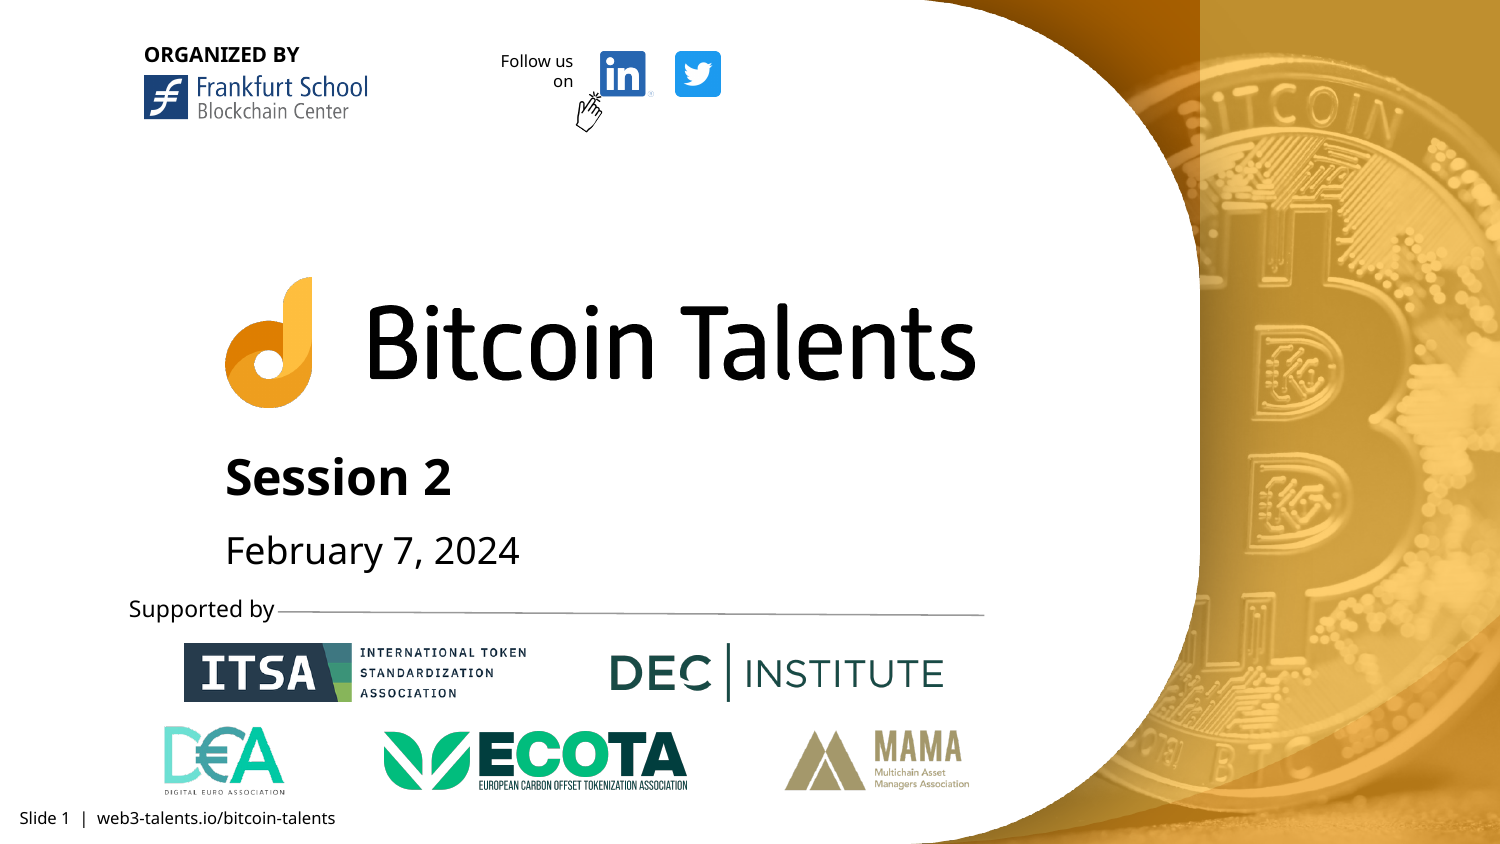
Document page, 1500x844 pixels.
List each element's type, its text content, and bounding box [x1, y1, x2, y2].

text_box Follow us on [478, 51, 589, 107]
list February 7, 2024 [225, 520, 975, 566]
picture [0, 0, 1500, 844]
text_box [277, 611, 985, 616]
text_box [128, 28, 421, 121]
text_box Supported by [128, 580, 355, 636]
title Session 2 [225, 445, 975, 520]
